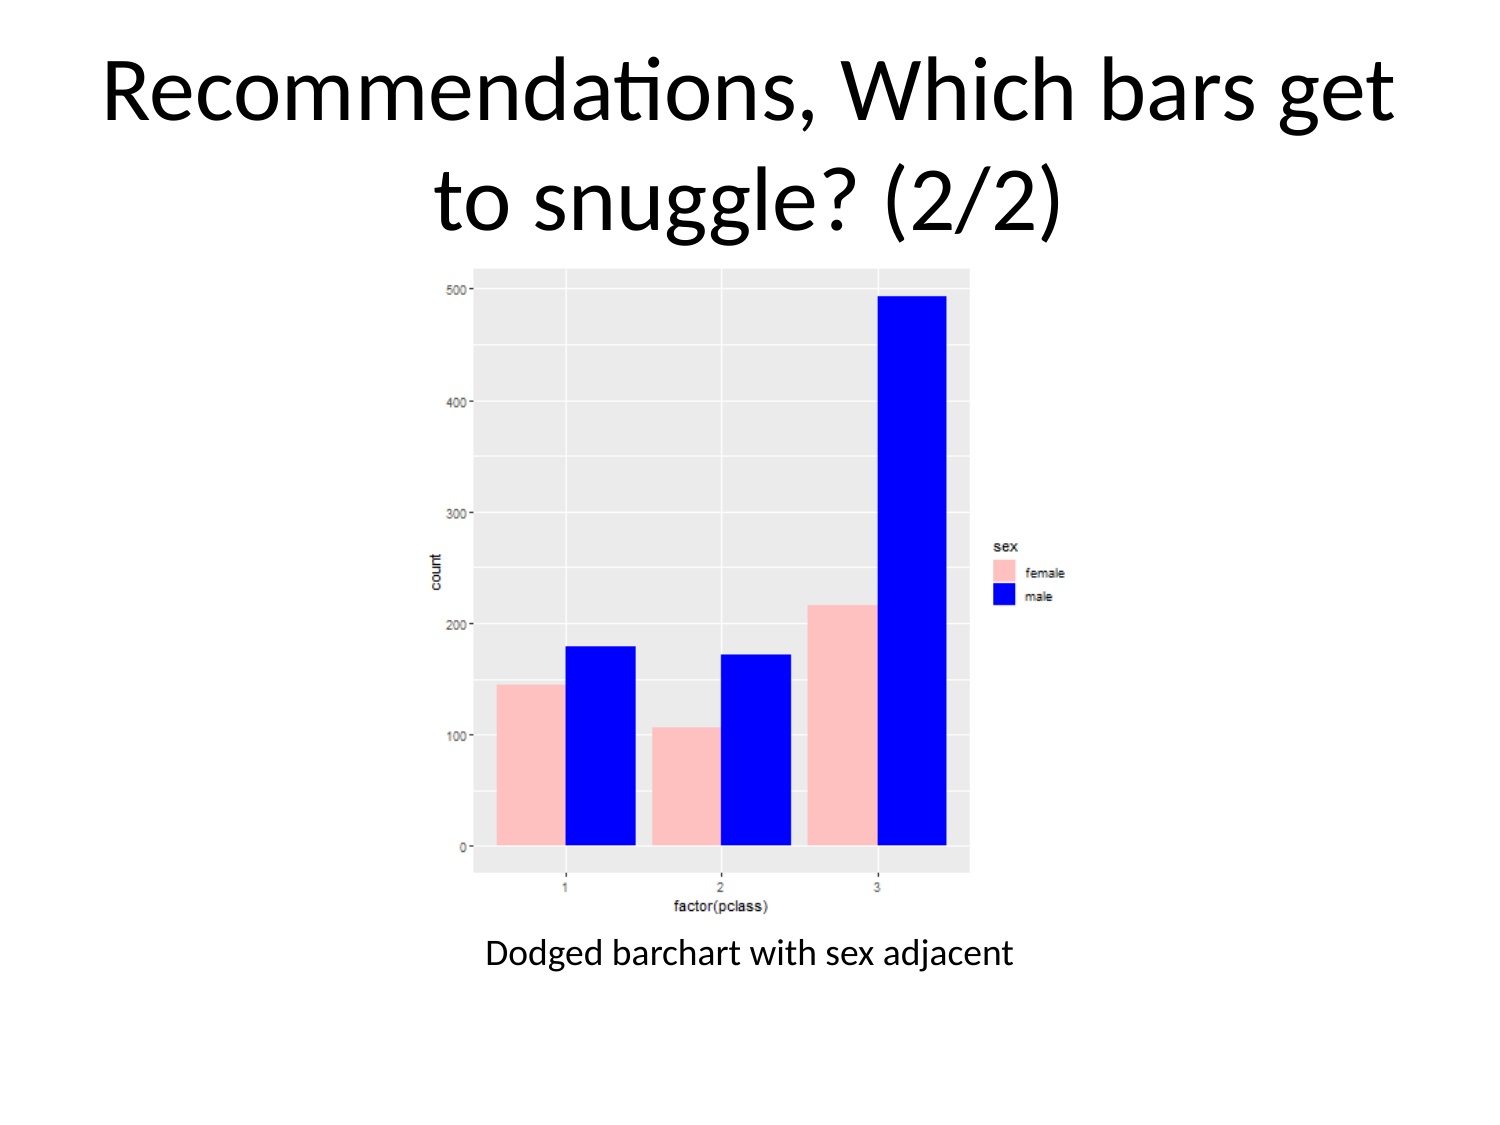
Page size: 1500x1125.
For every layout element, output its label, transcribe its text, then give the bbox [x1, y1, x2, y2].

text_box Dodged barchart with sex adjacent [74, 920, 1425, 1005]
title Recommendations, Which bars get to snuggle? (2/2) [75, 45, 1425, 233]
picture [420, 262, 1080, 921]
